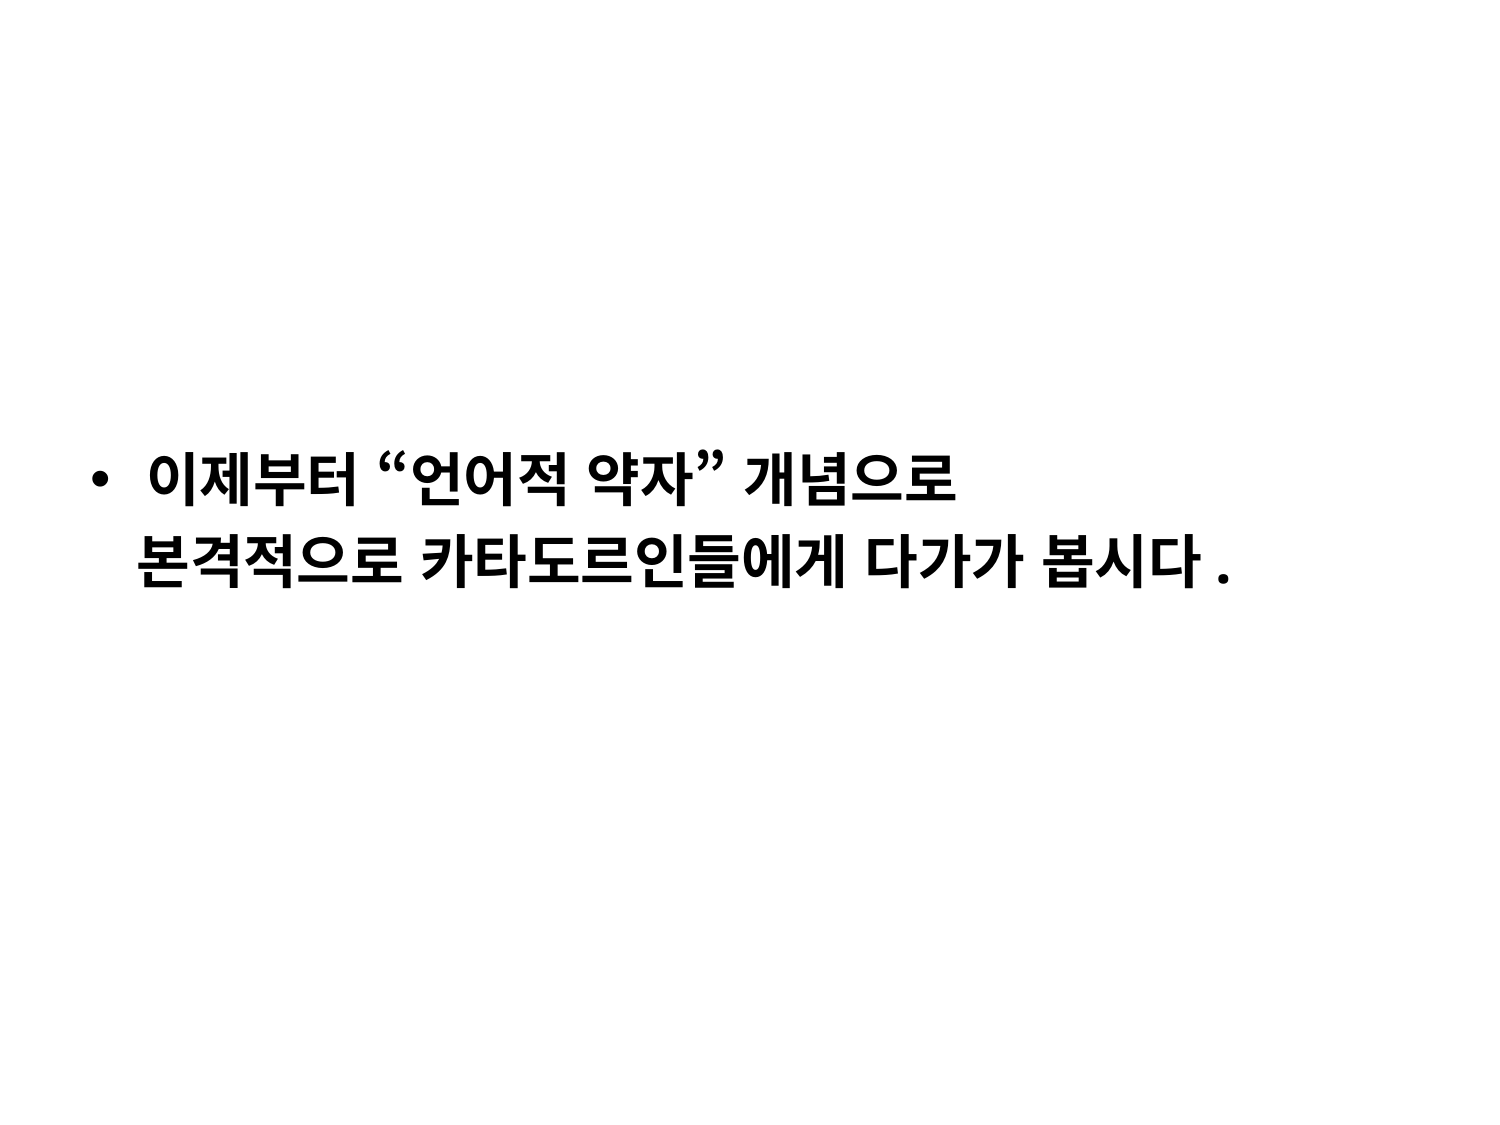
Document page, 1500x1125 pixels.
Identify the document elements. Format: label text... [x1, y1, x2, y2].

list 이제부터 “언어적 약자” 개념으로 본격적으로 카타도르인들에게 다가가 봅시다. [75, 262, 1425, 1005]
